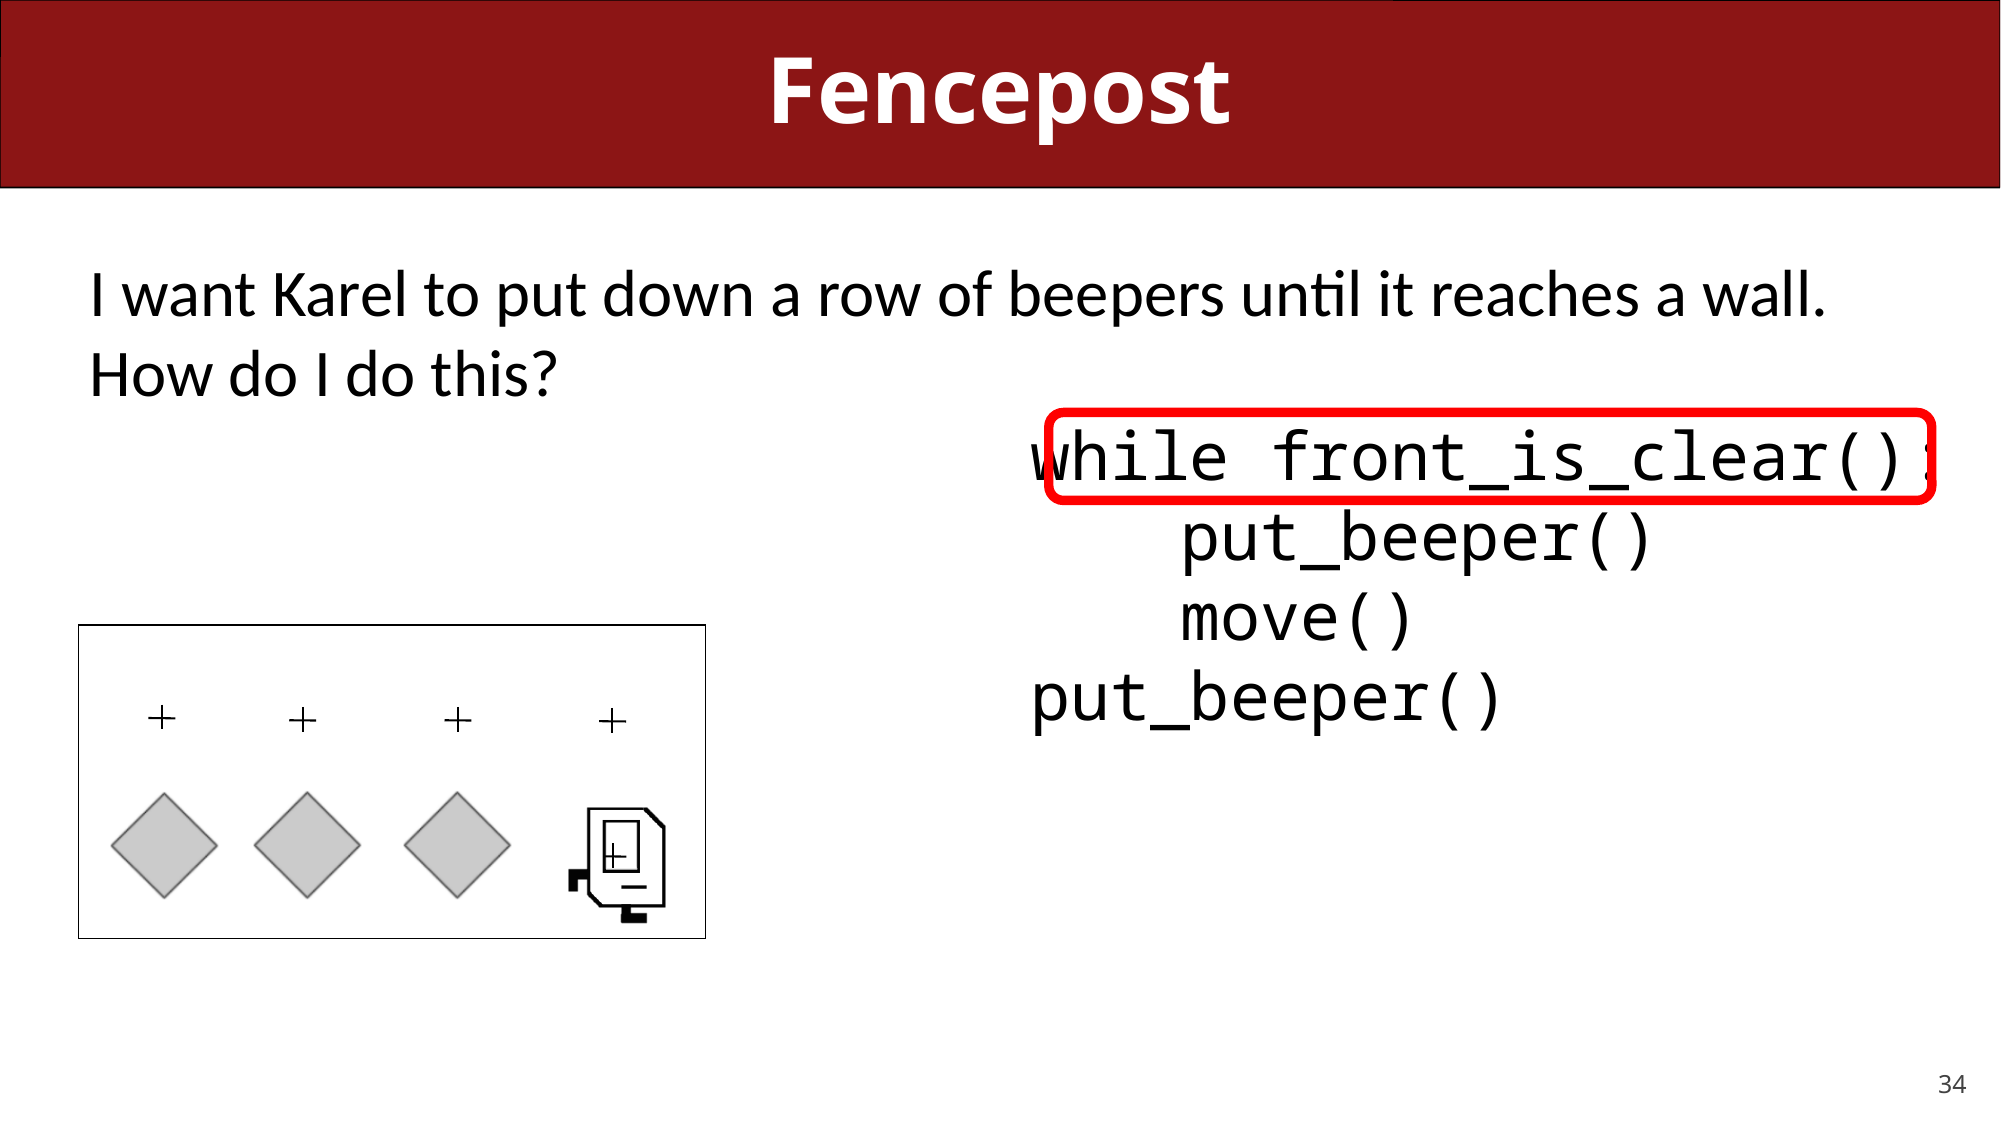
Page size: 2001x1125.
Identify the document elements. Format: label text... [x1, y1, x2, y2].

text_box I want Karel to put down a row of beepers until it reaches a wall. How do I do this? [75, 242, 1925, 418]
title Fencepost [75, 0, 1925, 188]
picture [553, 797, 688, 933]
text_box while front_is_clear(): put_beeper() move() put_beeper() [1015, 406, 1966, 741]
picture [106, 788, 225, 908]
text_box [599, 707, 627, 733]
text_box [289, 706, 317, 732]
picture [249, 787, 368, 908]
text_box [444, 706, 472, 732]
text_box [1047, 411, 1933, 502]
text_box [78, 624, 706, 939]
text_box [148, 704, 176, 730]
picture [399, 787, 518, 908]
